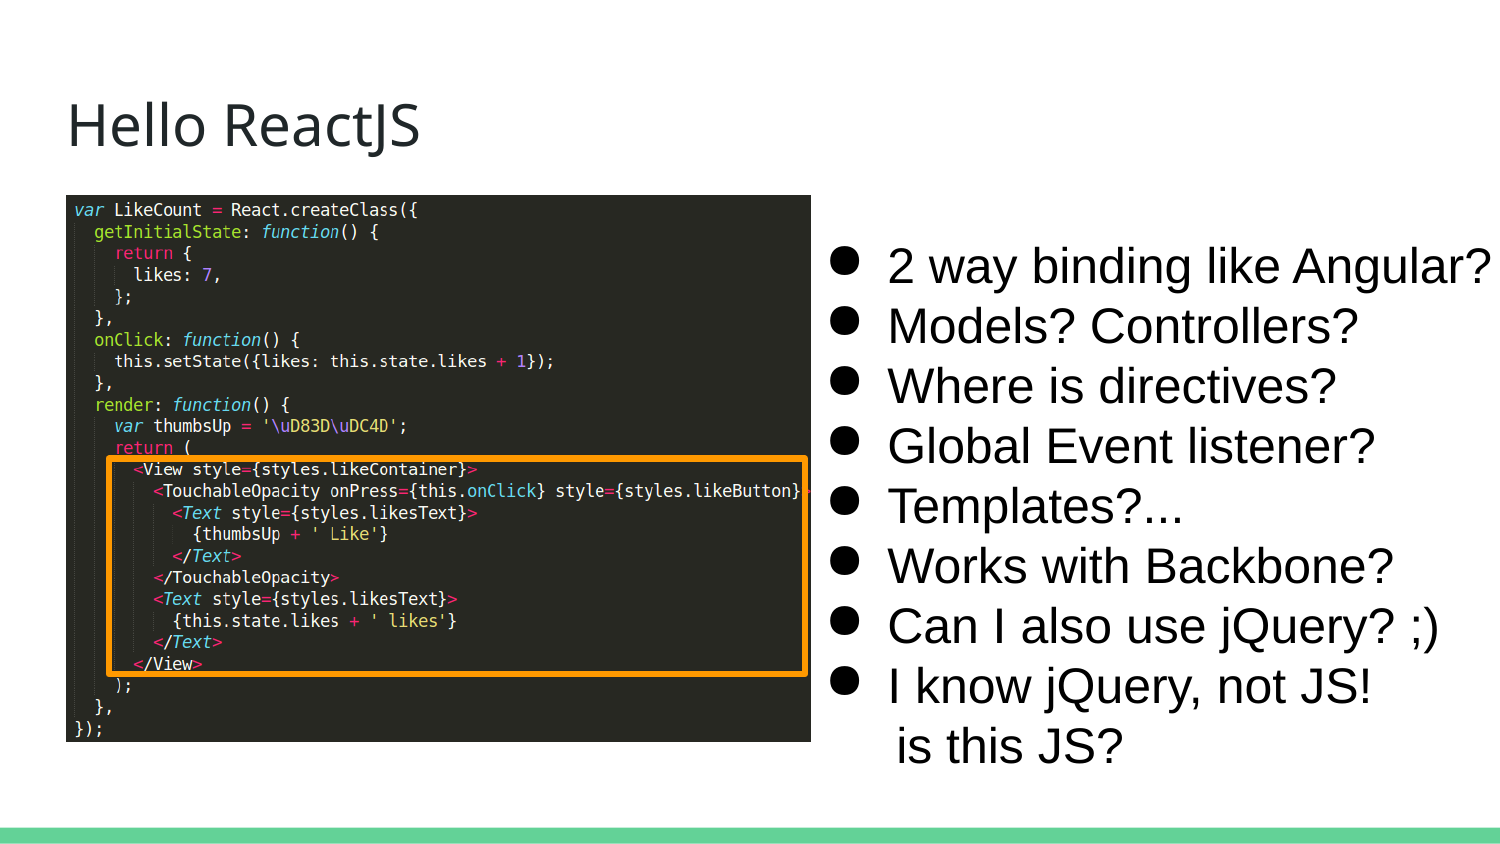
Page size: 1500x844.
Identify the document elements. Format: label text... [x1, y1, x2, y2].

title Hello ReactJS [51, 72, 1449, 167]
text_box 2 way binding like Angular? Models? Controllers? Where is directives? Global Event listener? Templates?... Works with Backbone? Can I also use jQuery? ;) I know jQuery, not JS! is this JS? [816, 218, 1500, 315]
picture [65, 195, 812, 743]
